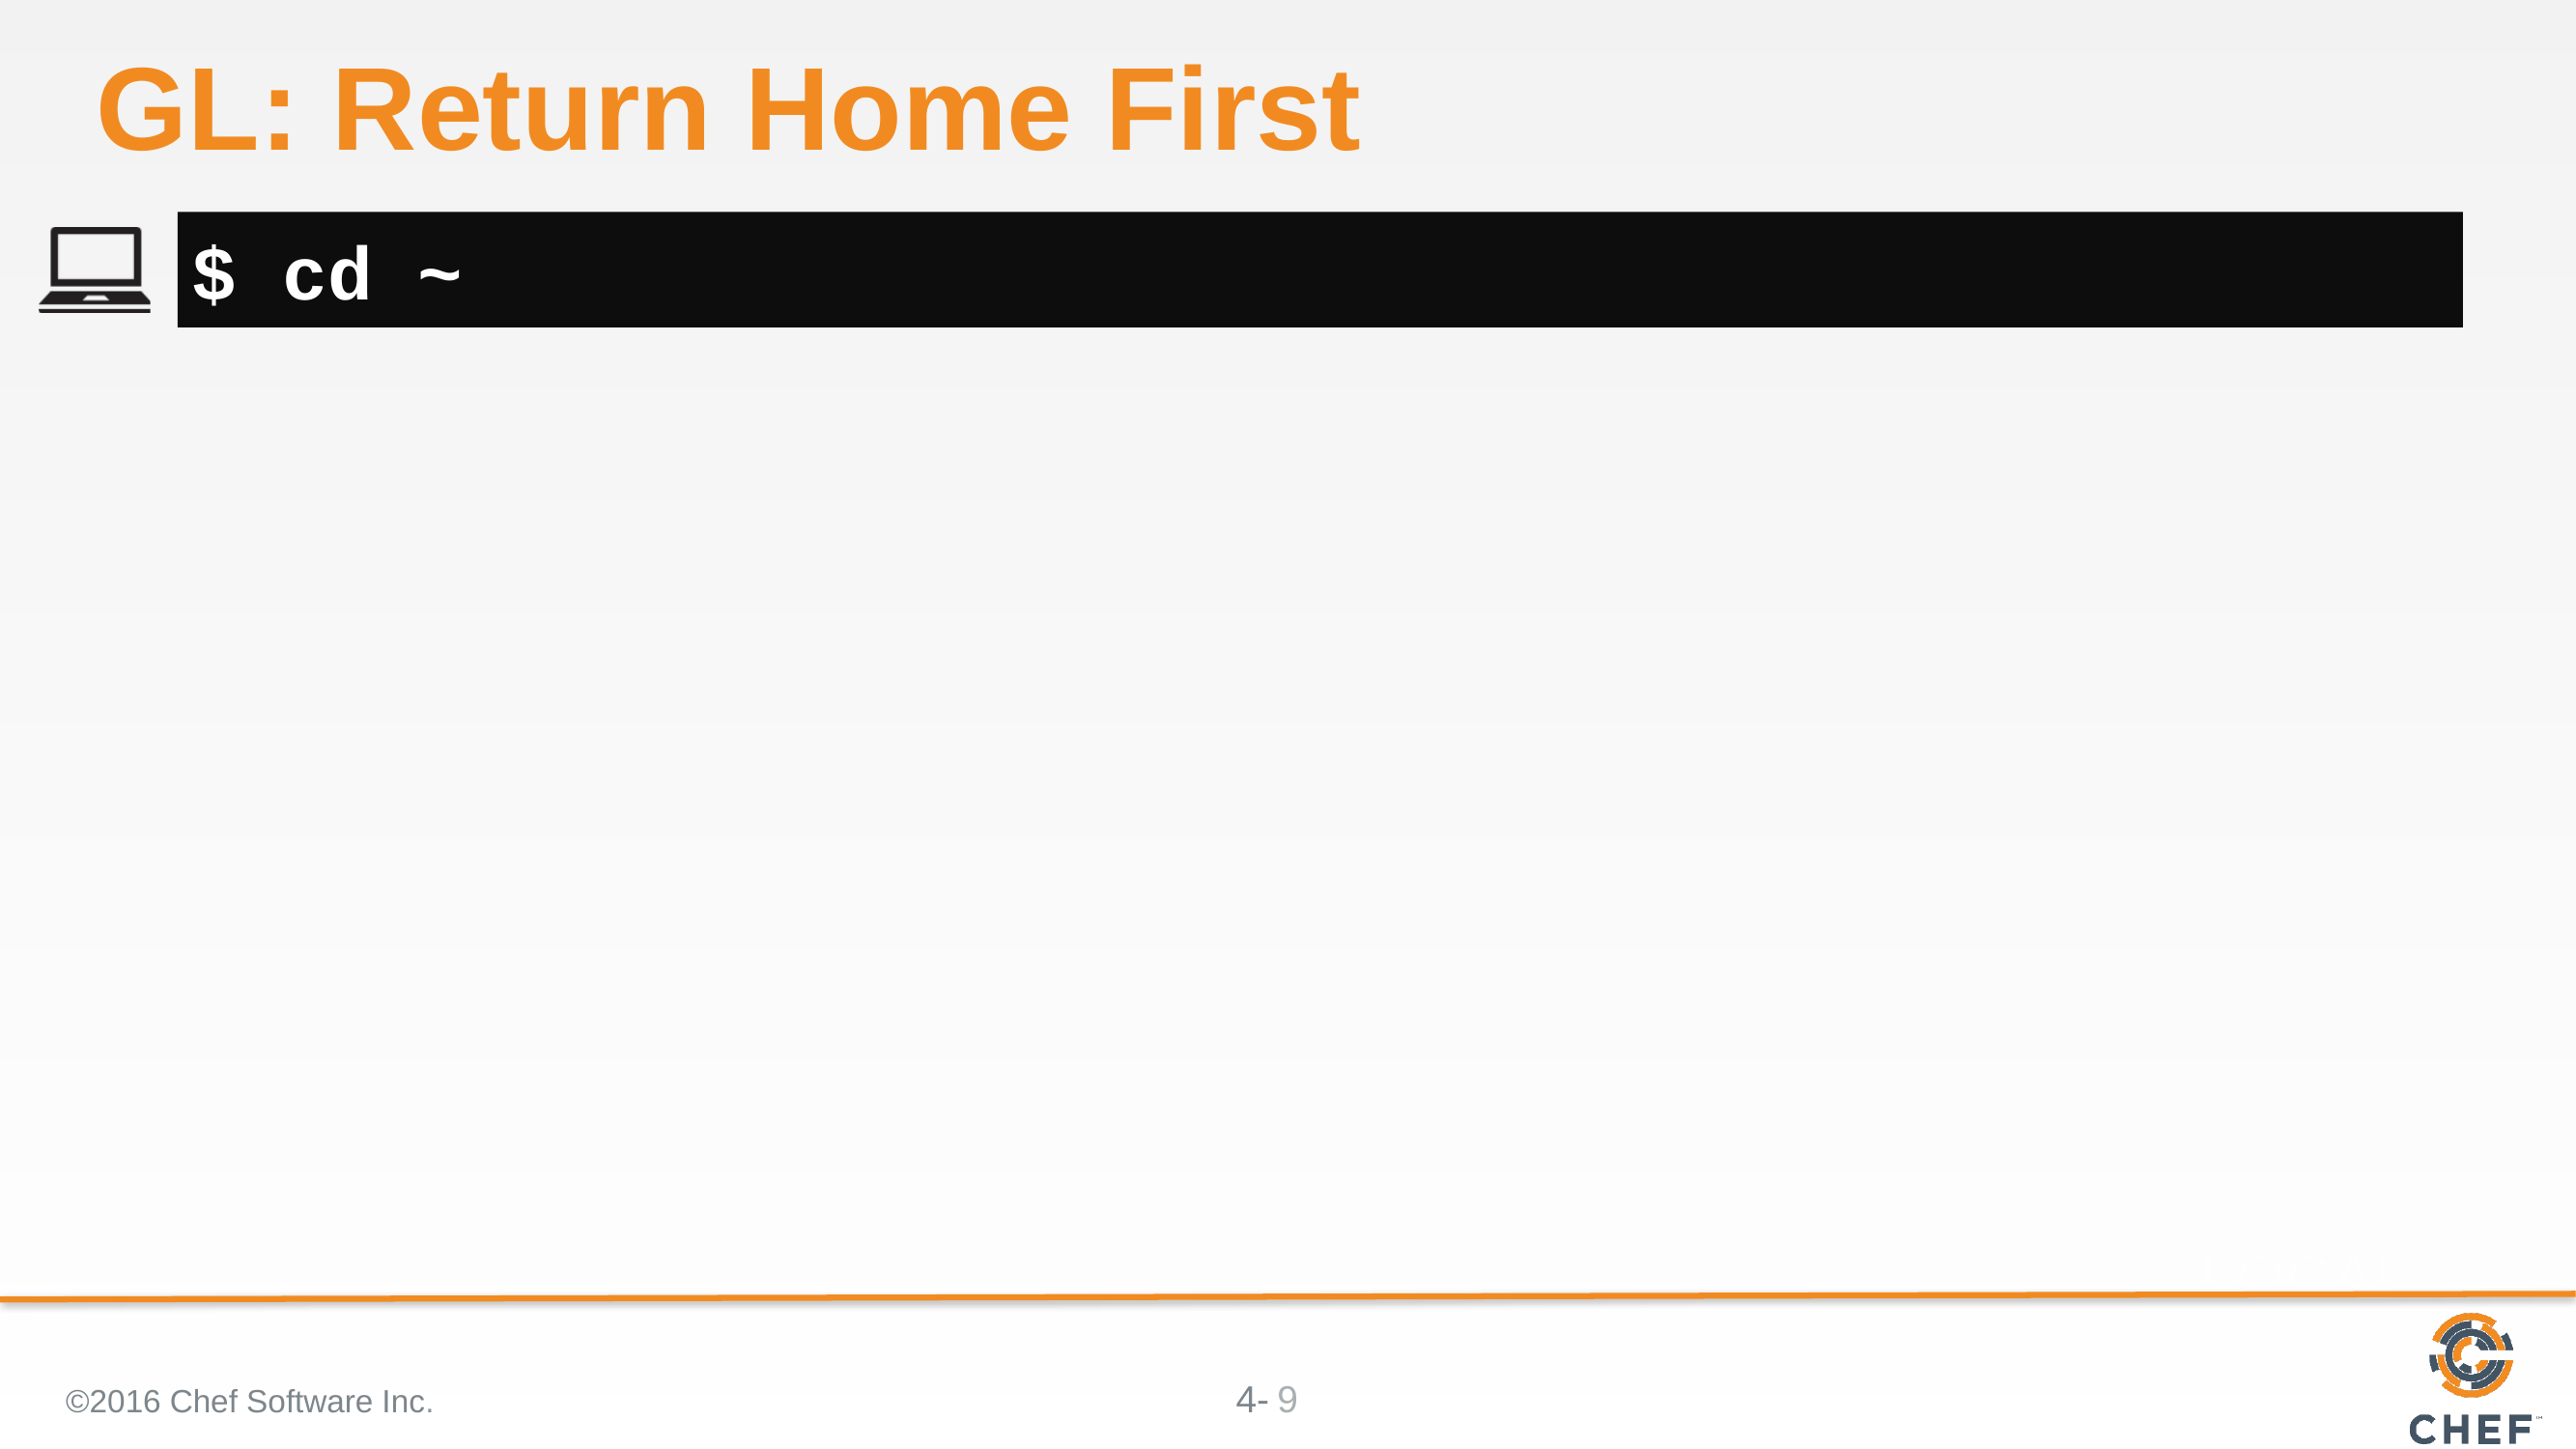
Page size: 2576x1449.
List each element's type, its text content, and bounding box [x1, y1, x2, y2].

list $ cd ~ [177, 212, 2463, 327]
picture [2399, 1297, 2550, 1449]
footer ©2016 Chef Software Inc. [51, 1359, 952, 1440]
title GL: Return Home First [96, 48, 2463, 180]
slide_number 9 [998, 1359, 1578, 1437]
